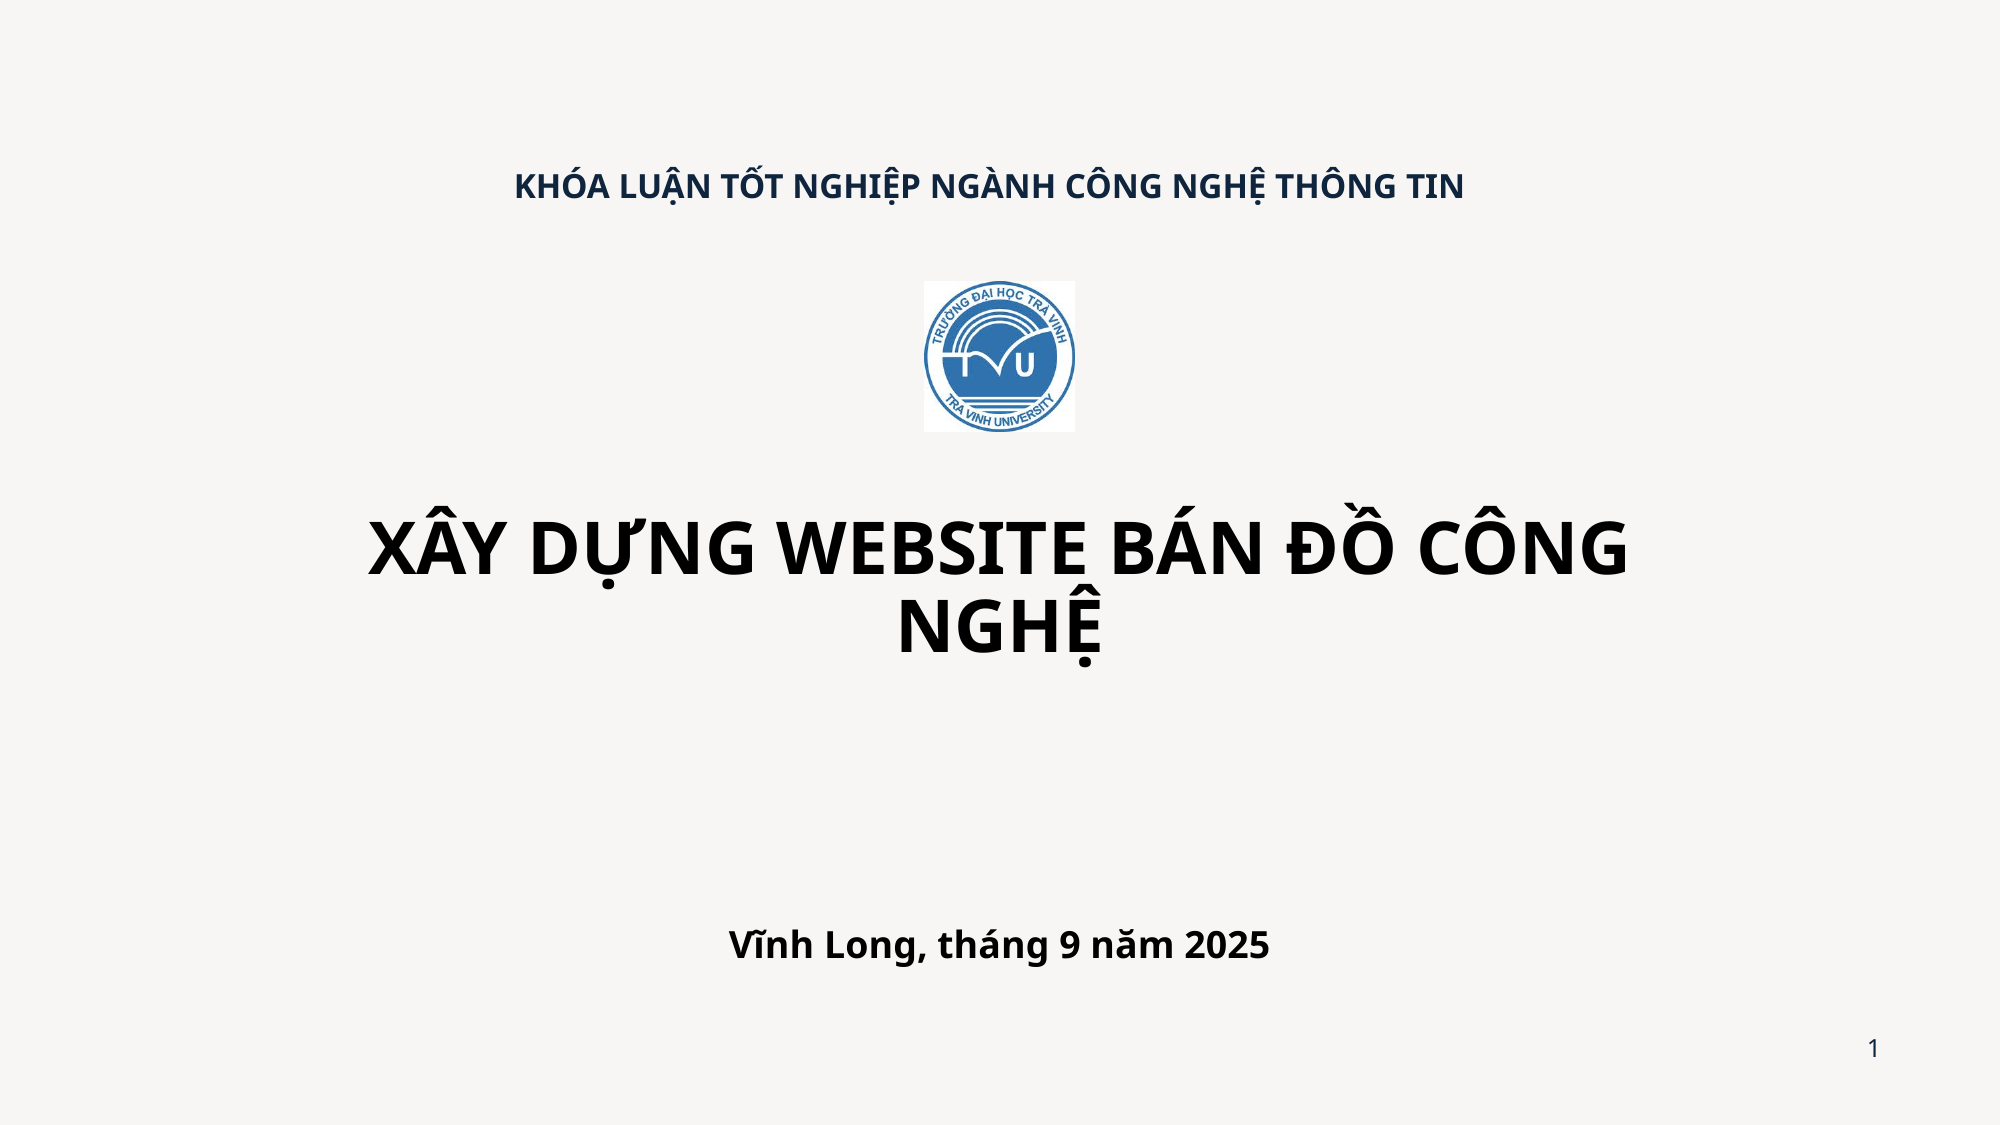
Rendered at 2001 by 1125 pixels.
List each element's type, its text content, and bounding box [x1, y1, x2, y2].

picture [924, 281, 1075, 432]
text_box Vĩnh Long, tháng 9 năm 2025 [714, 913, 1286, 1019]
slide_number 1 [1836, 1020, 1912, 1080]
title KHÓA LUẬN TỐT NGHIỆP NGÀNH CÔNG NGHỆ THÔNG TIN [240, 75, 1741, 213]
subtitle XÂY DỰNG WEBSITE BÁN ĐỒ CÔNG NGHỆ [300, 503, 1700, 692]
